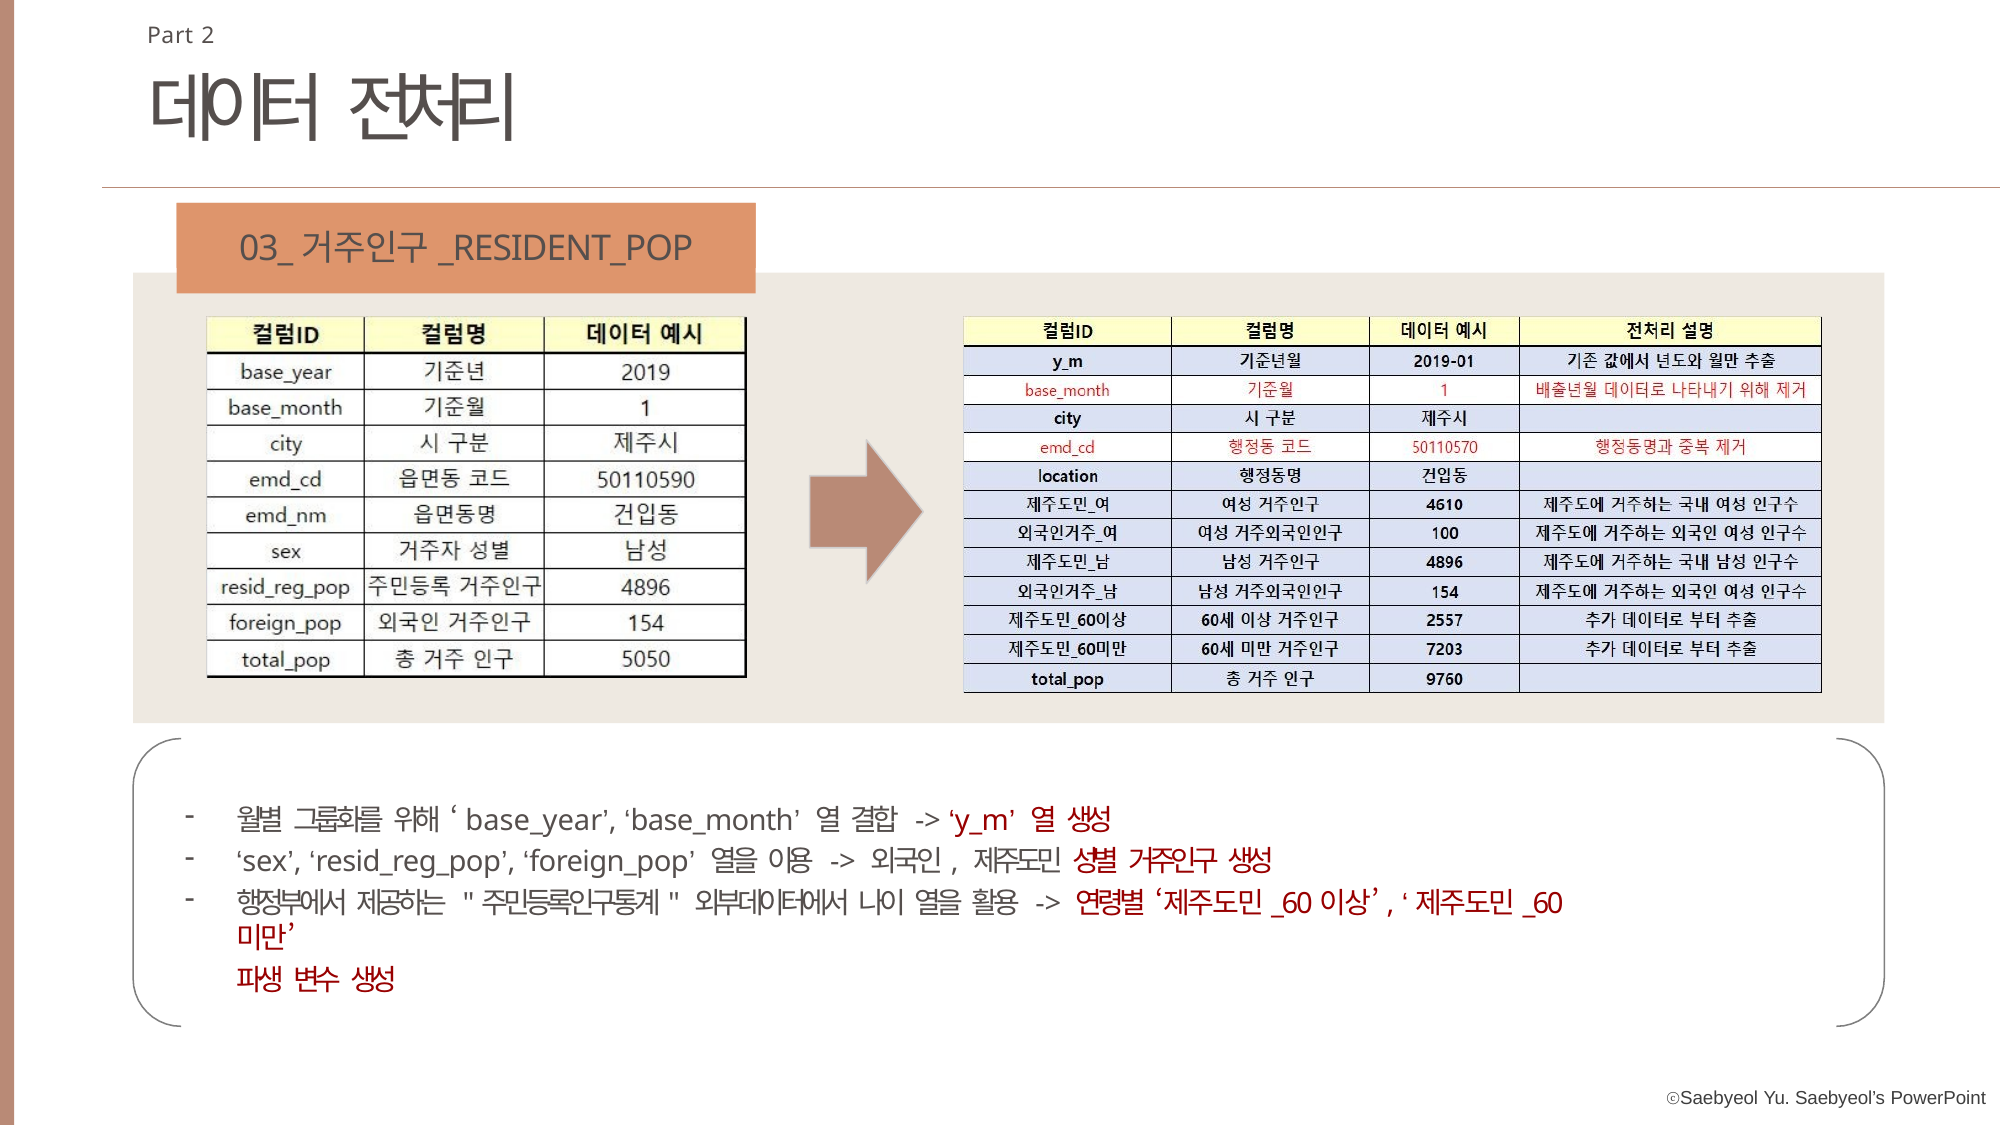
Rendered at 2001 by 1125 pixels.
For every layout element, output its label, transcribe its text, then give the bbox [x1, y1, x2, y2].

text_box [133, 738, 182, 1027]
text_box [1836, 738, 1885, 1027]
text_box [132, 202, 1885, 724]
title 데이터 전처리 [145, 58, 531, 200]
footer ⓒSaebyeol Yu. Saebyeol’s PowerPoint [1663, 1086, 1995, 1125]
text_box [205, 316, 1822, 693]
text_box 월별 그룹화를 위해 ‘base_year’, ‘base_month’ 열 결합 -> ‘y_m’ 열 생성 ‘sex’, ‘resid_reg_pop’, ‘foreign_pop’ 열을 이용 -> 외국인, 제주도민 성별 거주인구 생성 행정부에서 제공하는 "주민등록인구통계" 외부데이터에서 나이 열을 활용 -> 연령별 ‘제주도민_60이상’, ‘제주도민_60미만’ 파생 변수 생성 [182, 791, 1571, 997]
text_box [0, 0, 15, 1125]
text_box Part 2 [145, 18, 217, 48]
